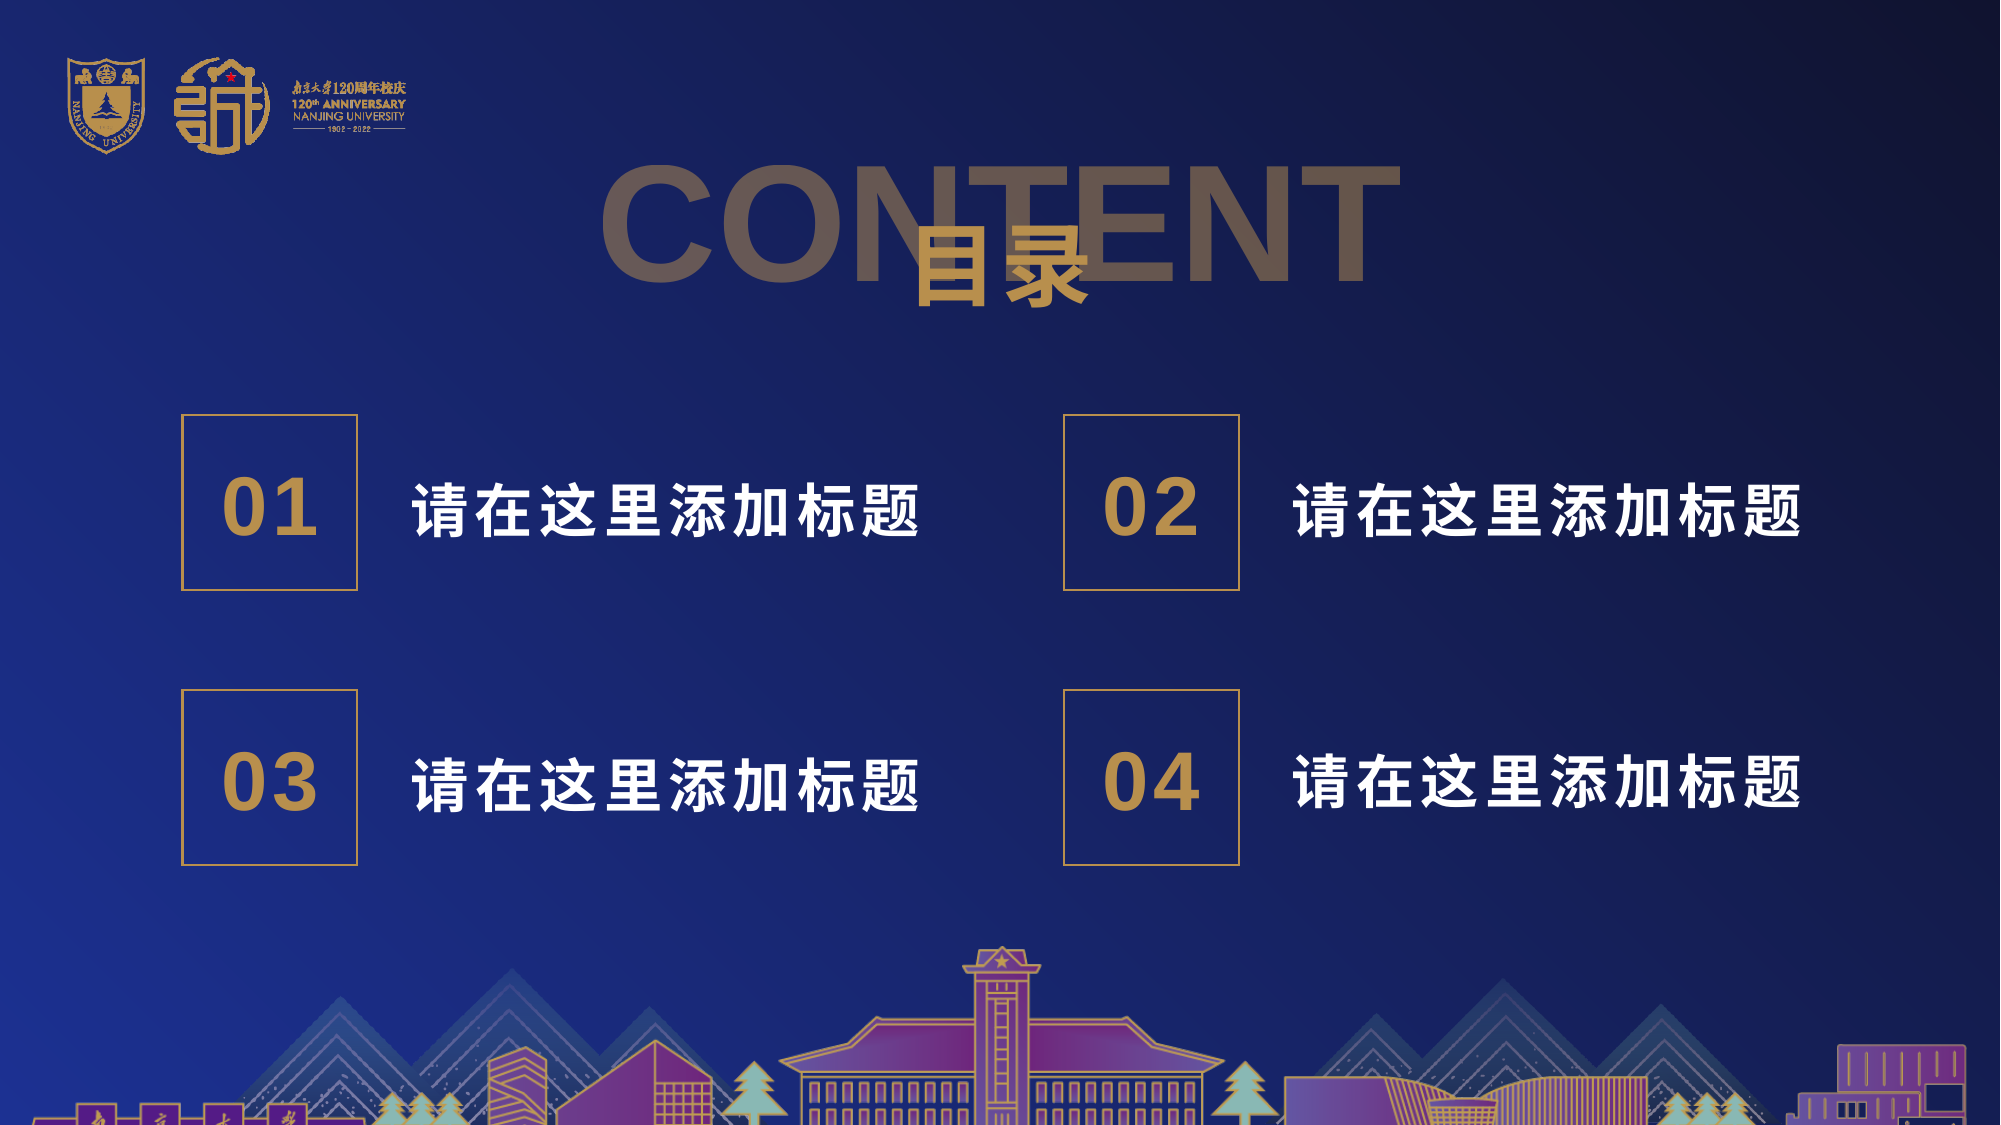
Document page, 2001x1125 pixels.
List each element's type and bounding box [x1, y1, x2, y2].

text_box [1029, 675, 1913, 880]
picture [0, 847, 2001, 1125]
picture [0, 0, 497, 281]
text_box [1029, 400, 1913, 605]
text_box [147, 400, 959, 605]
text_box [520, 107, 1480, 329]
text_box [147, 675, 986, 880]
